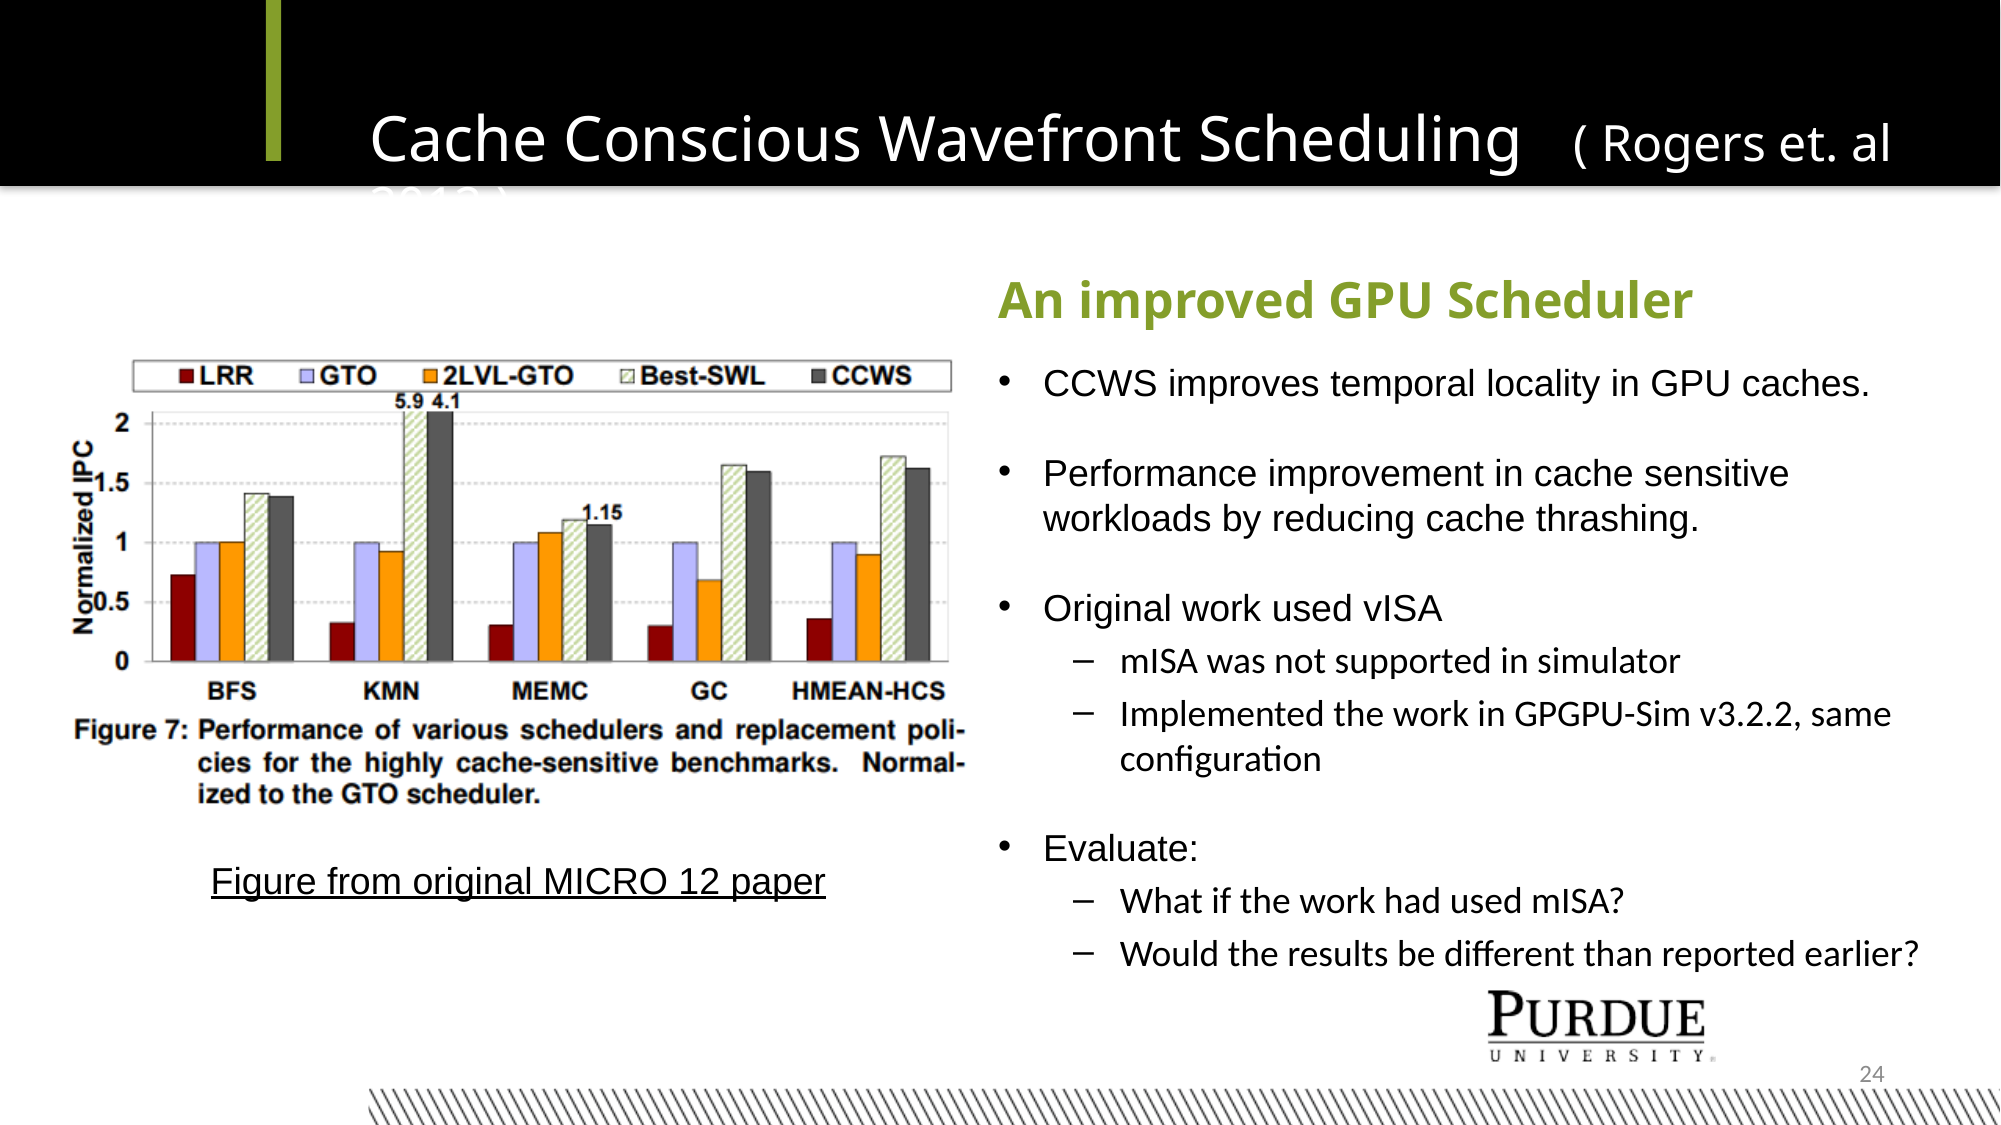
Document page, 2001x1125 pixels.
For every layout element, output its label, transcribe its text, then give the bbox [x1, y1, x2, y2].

slide_number 24 [1433, 1042, 1900, 1103]
title Cache Conscious Wavefront Scheduling ( Rogers et. al 2012 ) [369, 98, 1973, 185]
list CCWS improves temporal locality in GPU caches. Performance improvement in cache sensitive workloads by reducing cache thrashing. Original work used vISA mISA was not supported in simulator Implemented the work in GPGPU-Sim v3.2.2, same configuration Evaluate: What if the work had used mISA? Would the results be different than reported earlier? [998, 358, 1935, 1073]
text_box Figure from original MICRO 12 paper [92, 849, 944, 910]
list An improved GPU Scheduler [998, 268, 1823, 339]
picture [65, 338, 971, 816]
